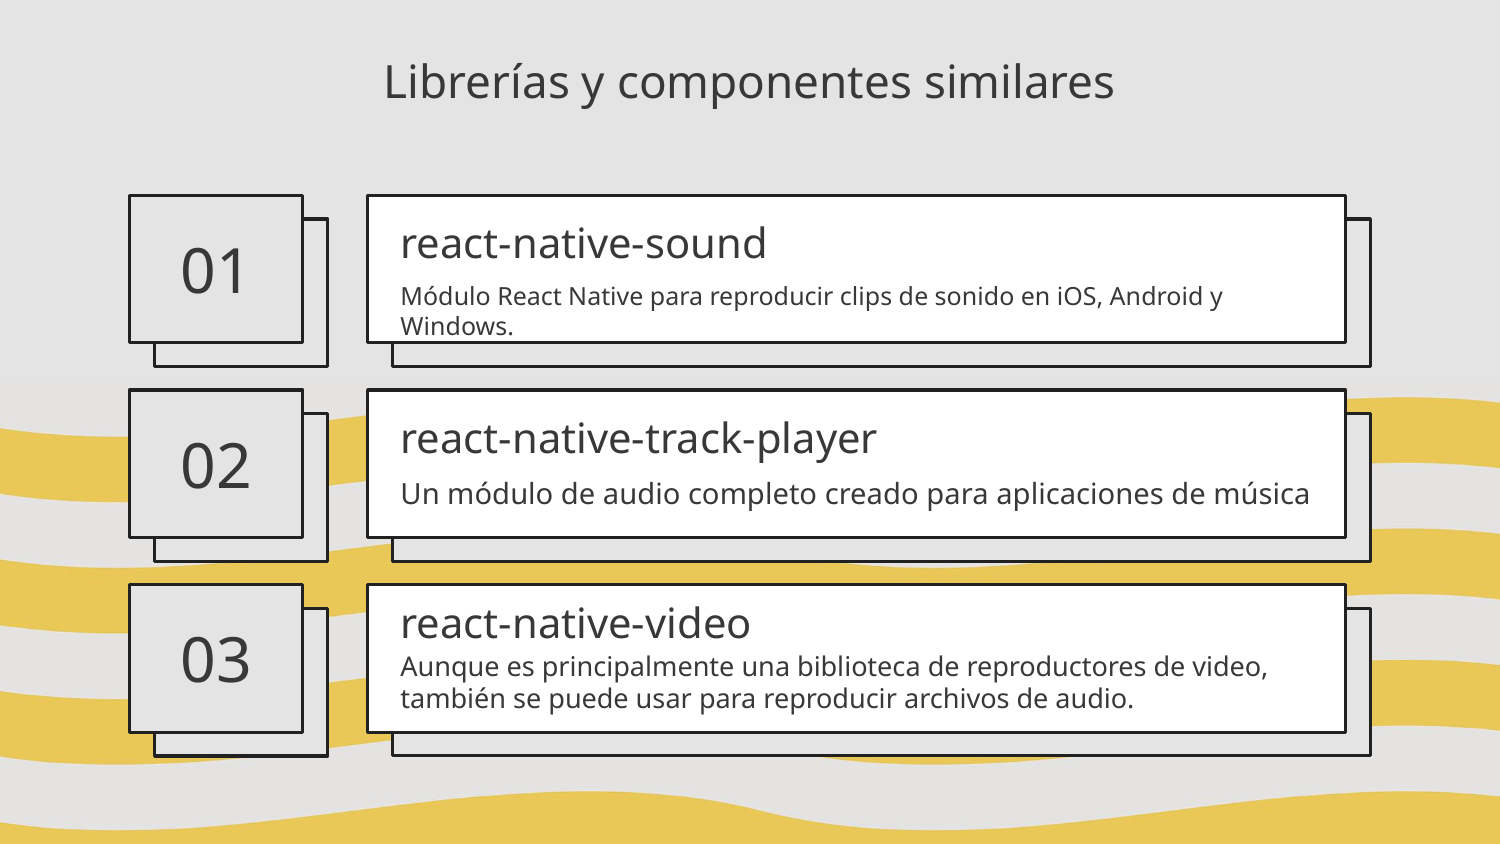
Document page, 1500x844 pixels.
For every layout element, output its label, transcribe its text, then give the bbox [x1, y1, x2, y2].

picture [0, 378, 1500, 844]
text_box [367, 389, 1371, 562]
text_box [129, 194, 329, 367]
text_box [129, 584, 329, 757]
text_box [129, 389, 329, 562]
title Librerías y componentes similares [102, 37, 1398, 117]
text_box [367, 194, 1371, 367]
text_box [367, 584, 1371, 757]
